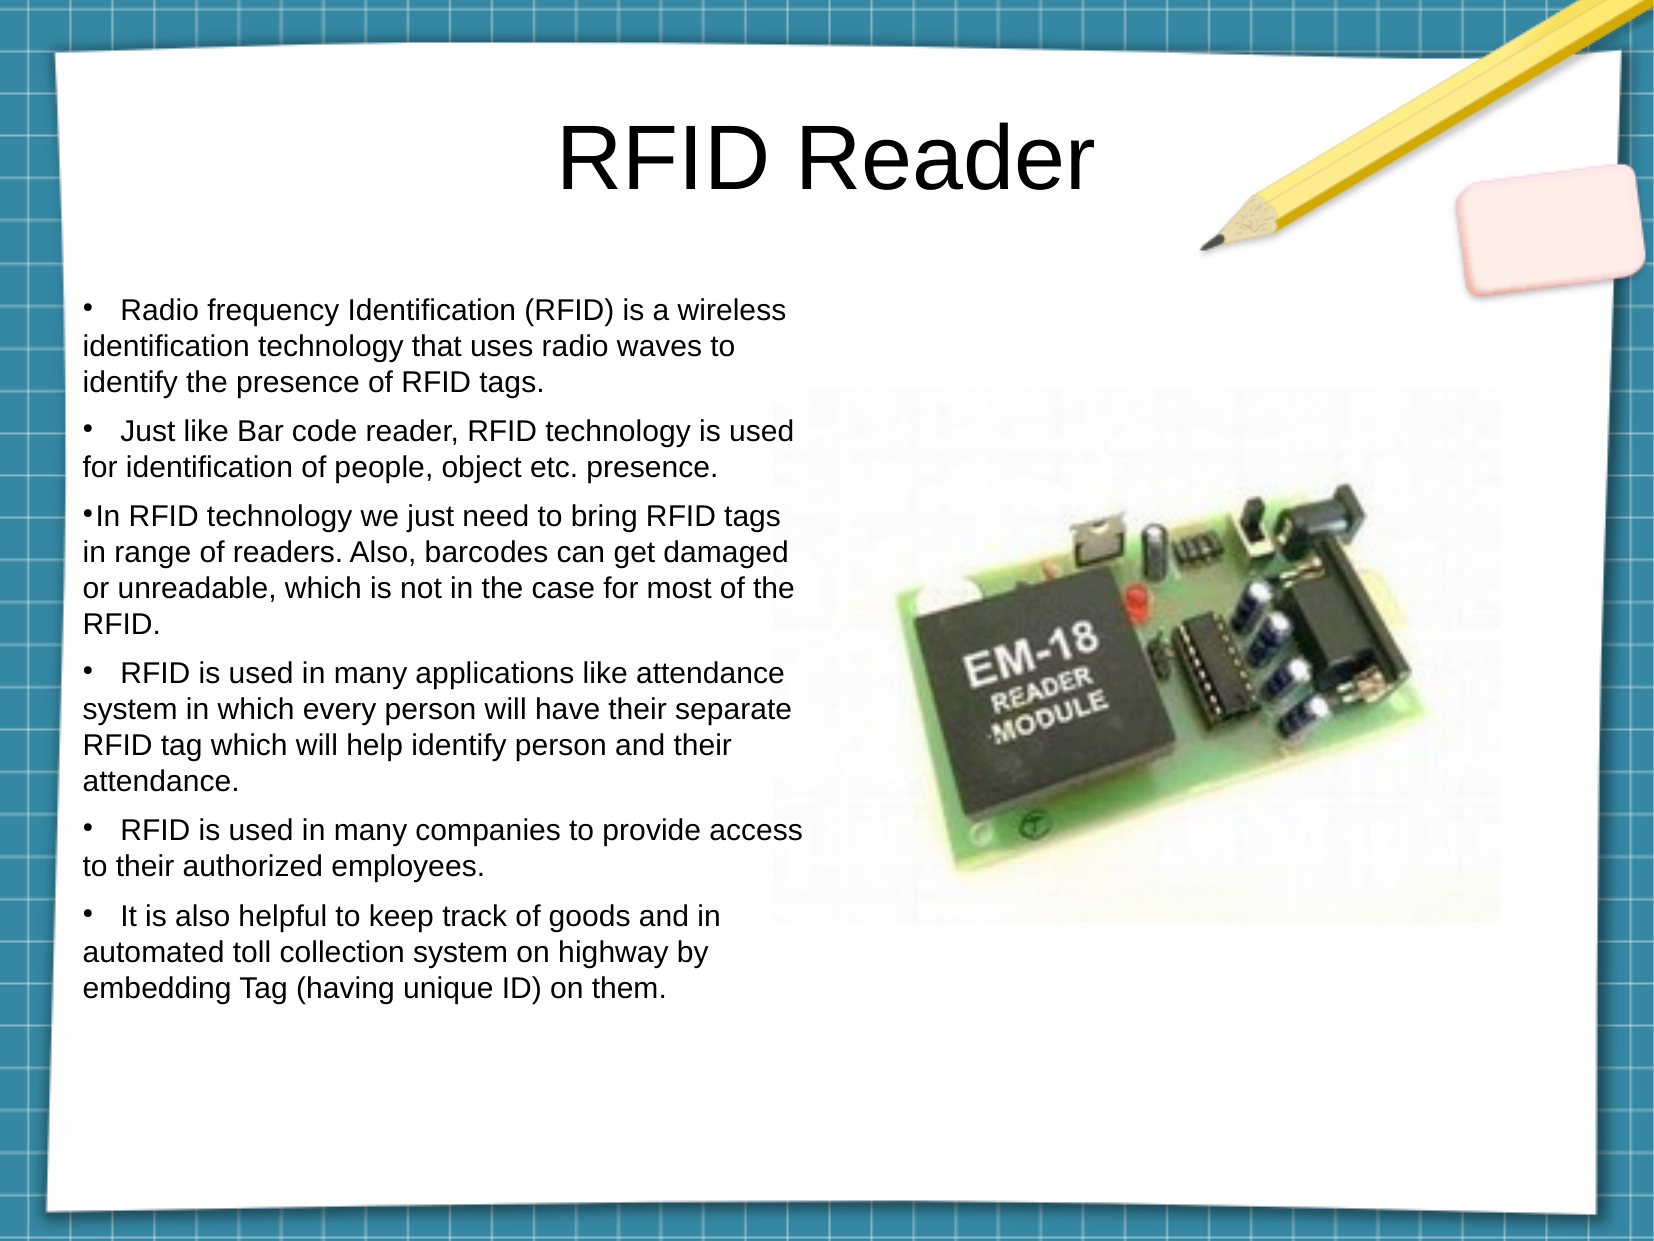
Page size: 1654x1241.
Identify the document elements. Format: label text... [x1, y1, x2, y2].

list Radio frequency Identification (RFID) is a wireless identification technology that uses radio waves to identify the presence of RFID tags. Just like Bar code reader, RFID technology is used for identification of people, object etc. presence. In RFID technology we just need to bring RFID tags in range of readers. Also, barcodes can get damaged or unreadable, which is not in the case for most of the RFID. RFID is used in many applications like attendance system in which every person will have their separate RFID tag which will help identify person and their attendance. RFID is used in many companies to provide access to their authorized employees. It is also helpful to keep track of goods and in automated toll collection system on highway by embedding Tag (having unique ID) on them. [82, 290, 809, 1010]
title RFID Reader [82, 49, 1571, 257]
picture [0, 0, 1654, 1241]
